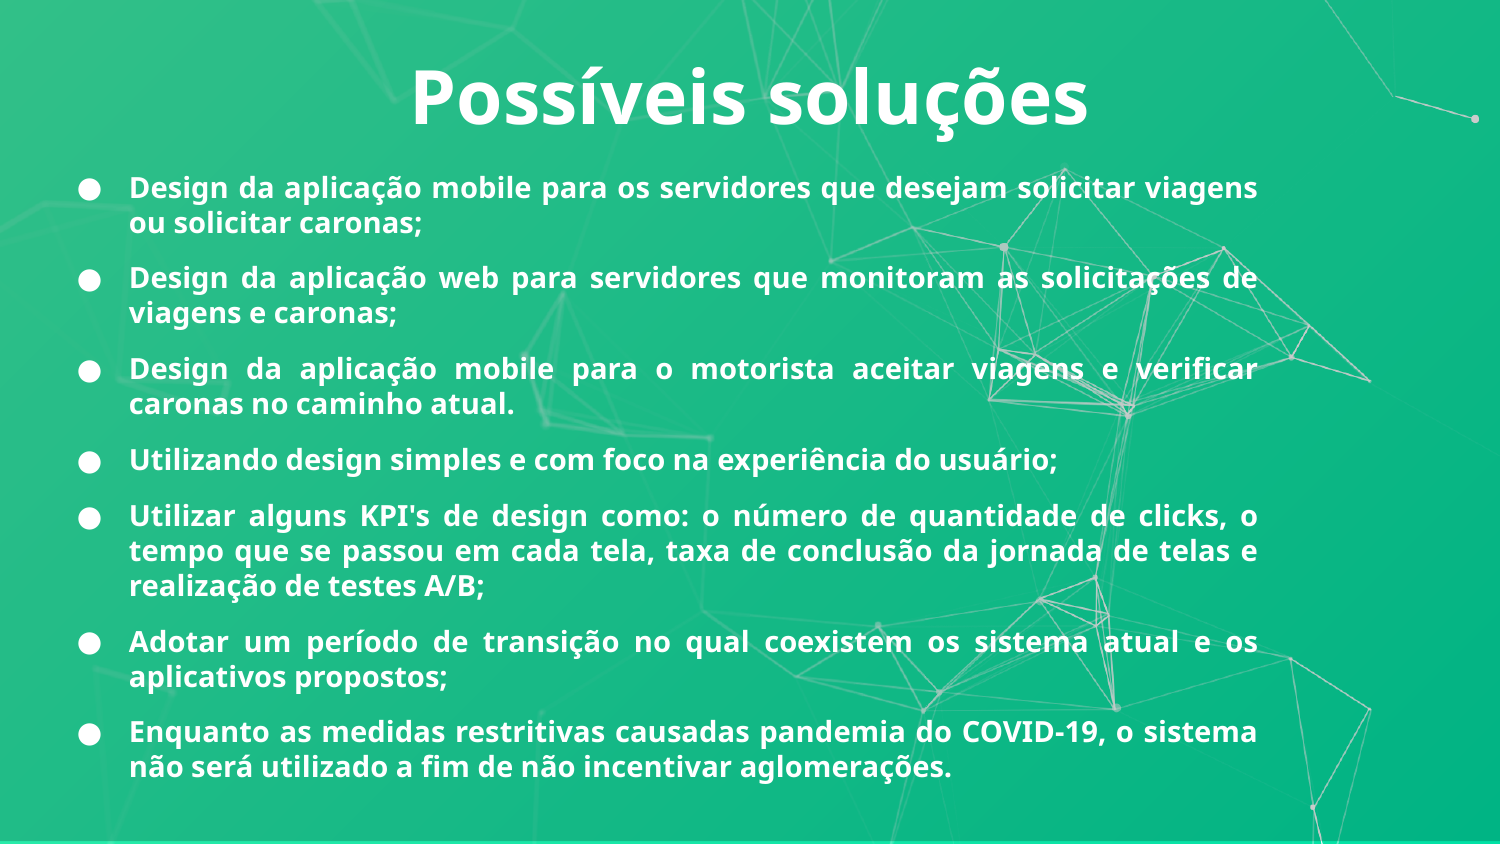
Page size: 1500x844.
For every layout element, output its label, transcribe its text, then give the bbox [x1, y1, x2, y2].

text_box Design da aplicação mobile para os servidores que desejam solicitar viagens ou solicitar caronas; Design da aplicação web para servidores que monitoram as solicitações de viagens e caronas; Design da aplicação mobile para o motorista aceitar viagens e verificar caronas no caminho atual. Utilizando design simples e com foco na experiência do usuário; Utilizar alguns KPI's de design como: o número de quantidade de clicks, o tempo que se passou em cada tela, taxa de conclusão da jornada de telas e realização de testes A/B; Adotar um período de transição no qual coexistem os sistema atual e os aplicativos propostos; Enquanto as medidas restritivas causadas pandemia do COVID-19, o sistema não será utilizado a fim de não incentivar aglomerações. [38, 154, 1275, 708]
title Possíveis soluções [255, 30, 1245, 140]
text_box [0, 0, 1500, 842]
